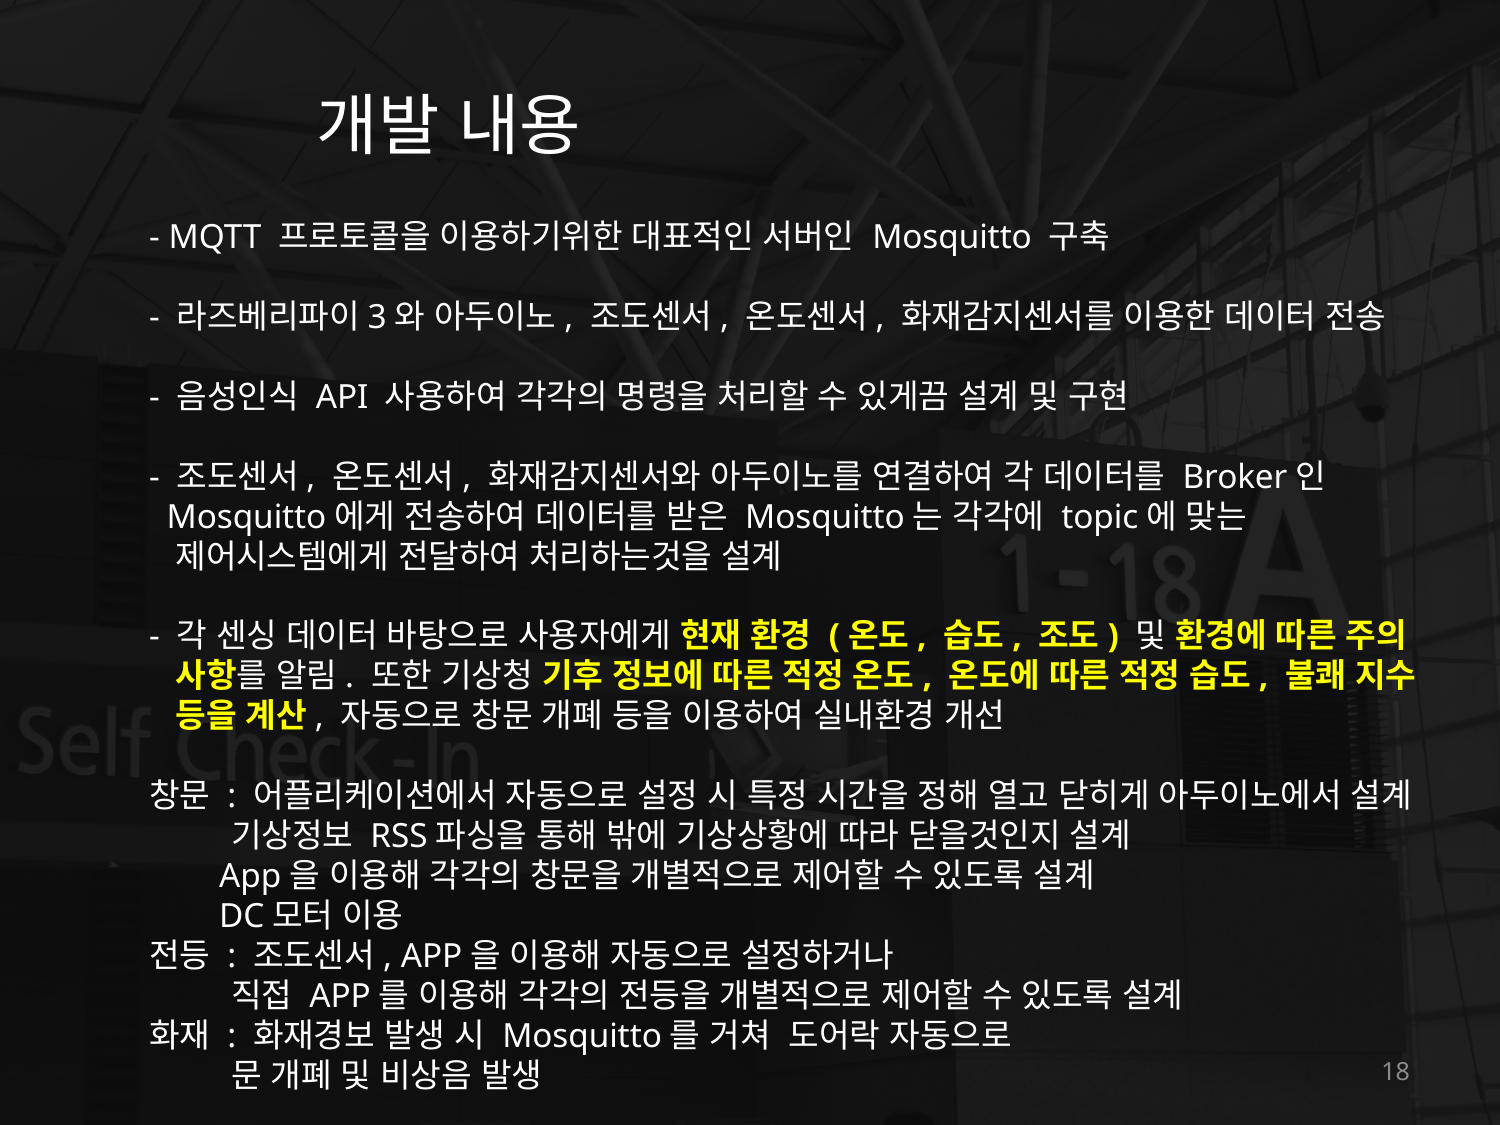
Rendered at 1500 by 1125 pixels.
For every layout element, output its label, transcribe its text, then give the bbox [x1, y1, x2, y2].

text_box 개발 내용 [301, 76, 597, 171]
text_box - MQTT 프로토콜을 이용하기위한 대표적인 서버인 Mosquitto 구축 - 라즈베리파이3와 아두이노, 조도센서, 온도센서, 화재감지센서를 이용한 데이터 전송 - 음성인식 API 사용하여 각각의 명령을 처리할 수 있게끔 설계 및 구현 - 조도센서, 온도센서, 화재감지센서와 아두이노를 연결하여 각 데이터를 Broker인 Mosquitto에게 전송하여 데이터를 받은 Mosquitto는 각각에 topic에 맞는 제어시스템에게 전달하여 처리하는것을 설계 - 각 센싱 데이터 바탕으로 사용자에게 현재 환경 (온도, 습도, 조도) 및 환경에 따른 주의 사항를 알림. 또한 기상청 기후 정보에 따른 적정 온도, 온도에 따른 적정 습도, 불쾌 지수 등을 계산, 자동으로 창문 개폐 등을 이용하여 실내환경 개선 창문 : 어플리케이션에서 자동으로 설정 시 특정 시간을 정해 열고 닫히게 아두이노에서 설계 기상정보 RSS파싱을 통해 밖에 기상상황에 따라 닫을것인지 설계 App을 이용해 각각의 창문을 개별적으로 제어할 수 있도록 설계 DC모터 이용 전등 : 조도센서, APP을 이용해 자동으로 설정하거나 직접 APP를 이용해 각각의 전등을 개별적으로 제어할 수 있도록 설계 화재 : 화재경보 발생 시 Mosquitto를 거쳐 도어락 자동으로 문 개폐 및 비상음 발생 [134, 208, 1441, 1125]
slide_number 18 [1074, 1042, 1425, 1103]
